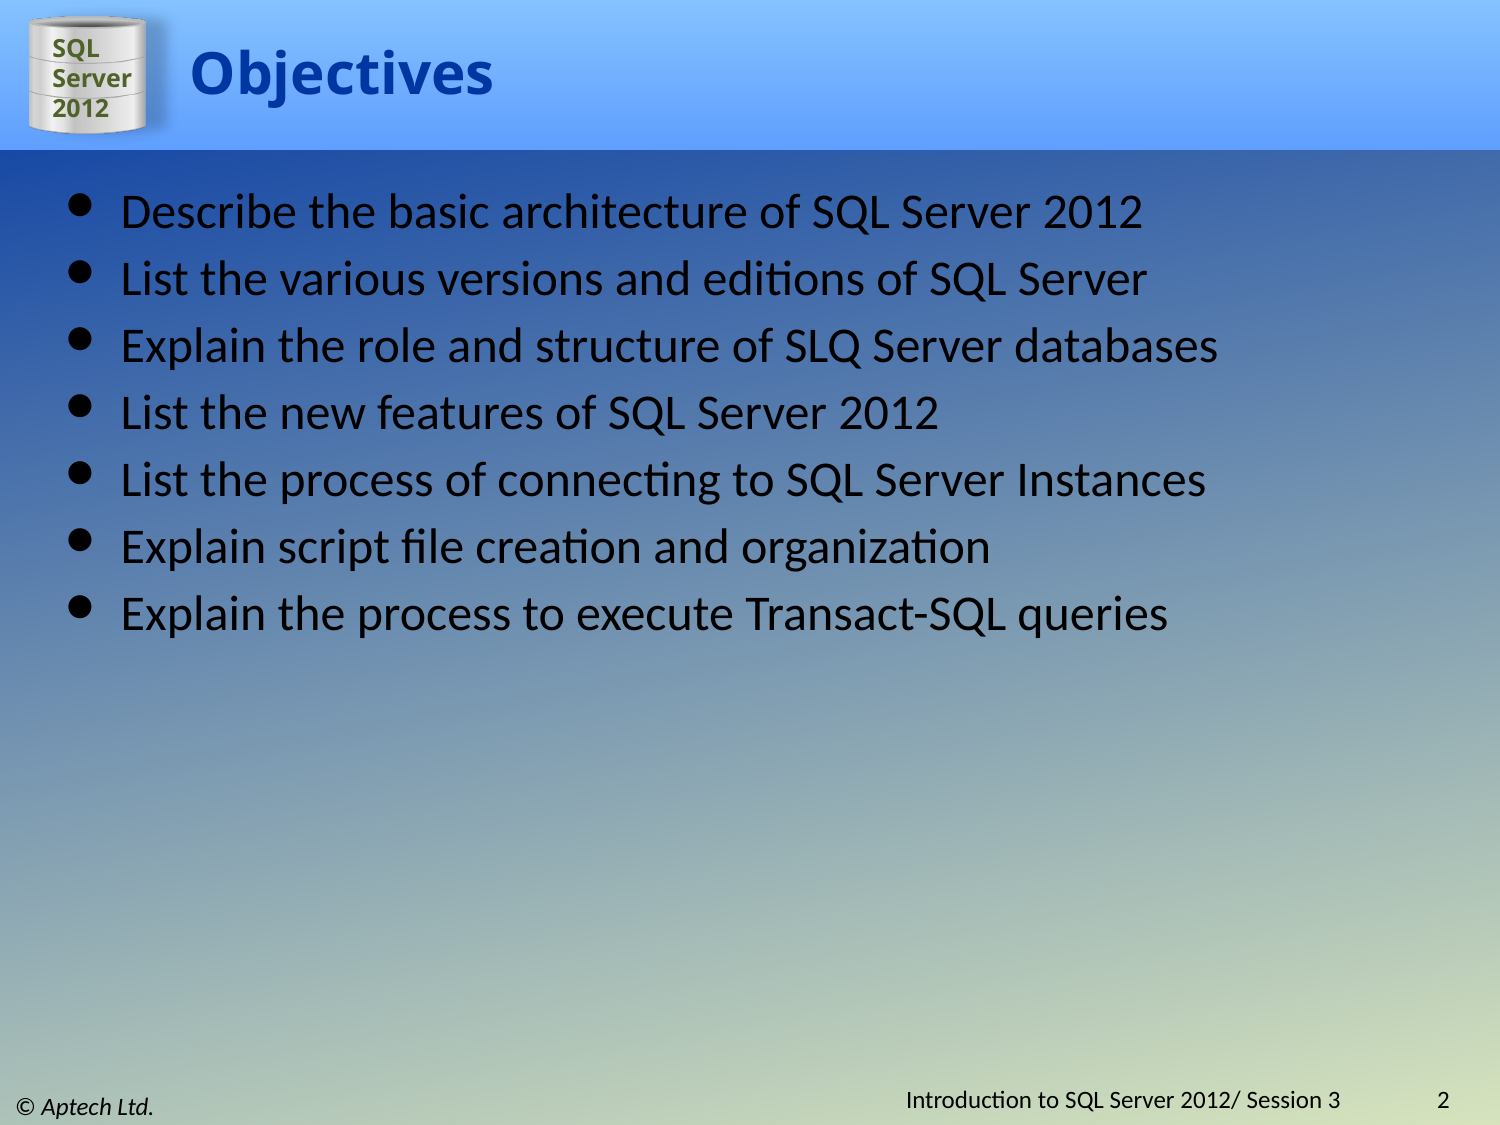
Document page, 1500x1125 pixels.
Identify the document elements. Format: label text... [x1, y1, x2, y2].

text_box Describe the basic architecture of SQL Server 2012 List the various versions and editions of SQL Server Explain the role and structure of SLQ Server databases List the new features of SQL Server 2012 List the process of connecting to SQL Server Instances Explain script file creation and organization Explain the process to execute Transact-SQL queries [49, 187, 1400, 680]
footer Introduction to SQL Server 2012/ Session 3 [375, 1084, 1363, 1113]
picture [24, 0, 150, 150]
slide_number 2 [1363, 1084, 1465, 1113]
title Objectives [174, 37, 1426, 106]
